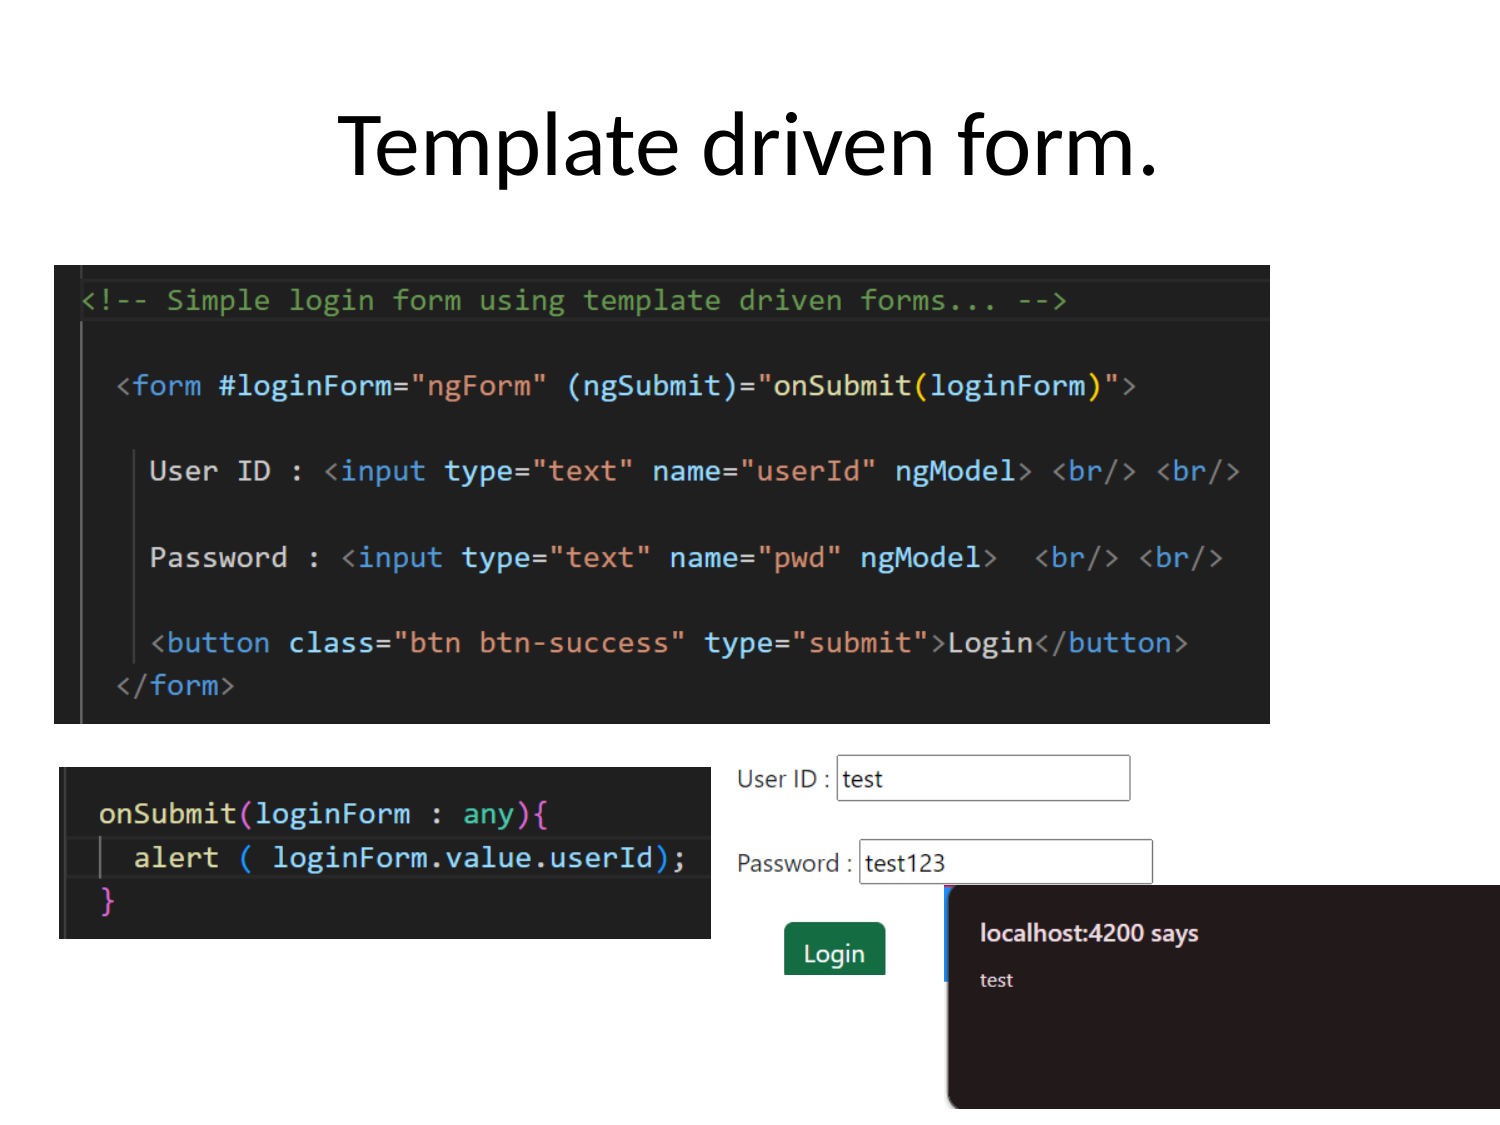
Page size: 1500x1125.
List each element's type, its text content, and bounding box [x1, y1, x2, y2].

picture [737, 746, 1500, 1109]
picture [58, 767, 711, 940]
title Template driven form. [75, 45, 1425, 232]
picture [54, 265, 1270, 724]
